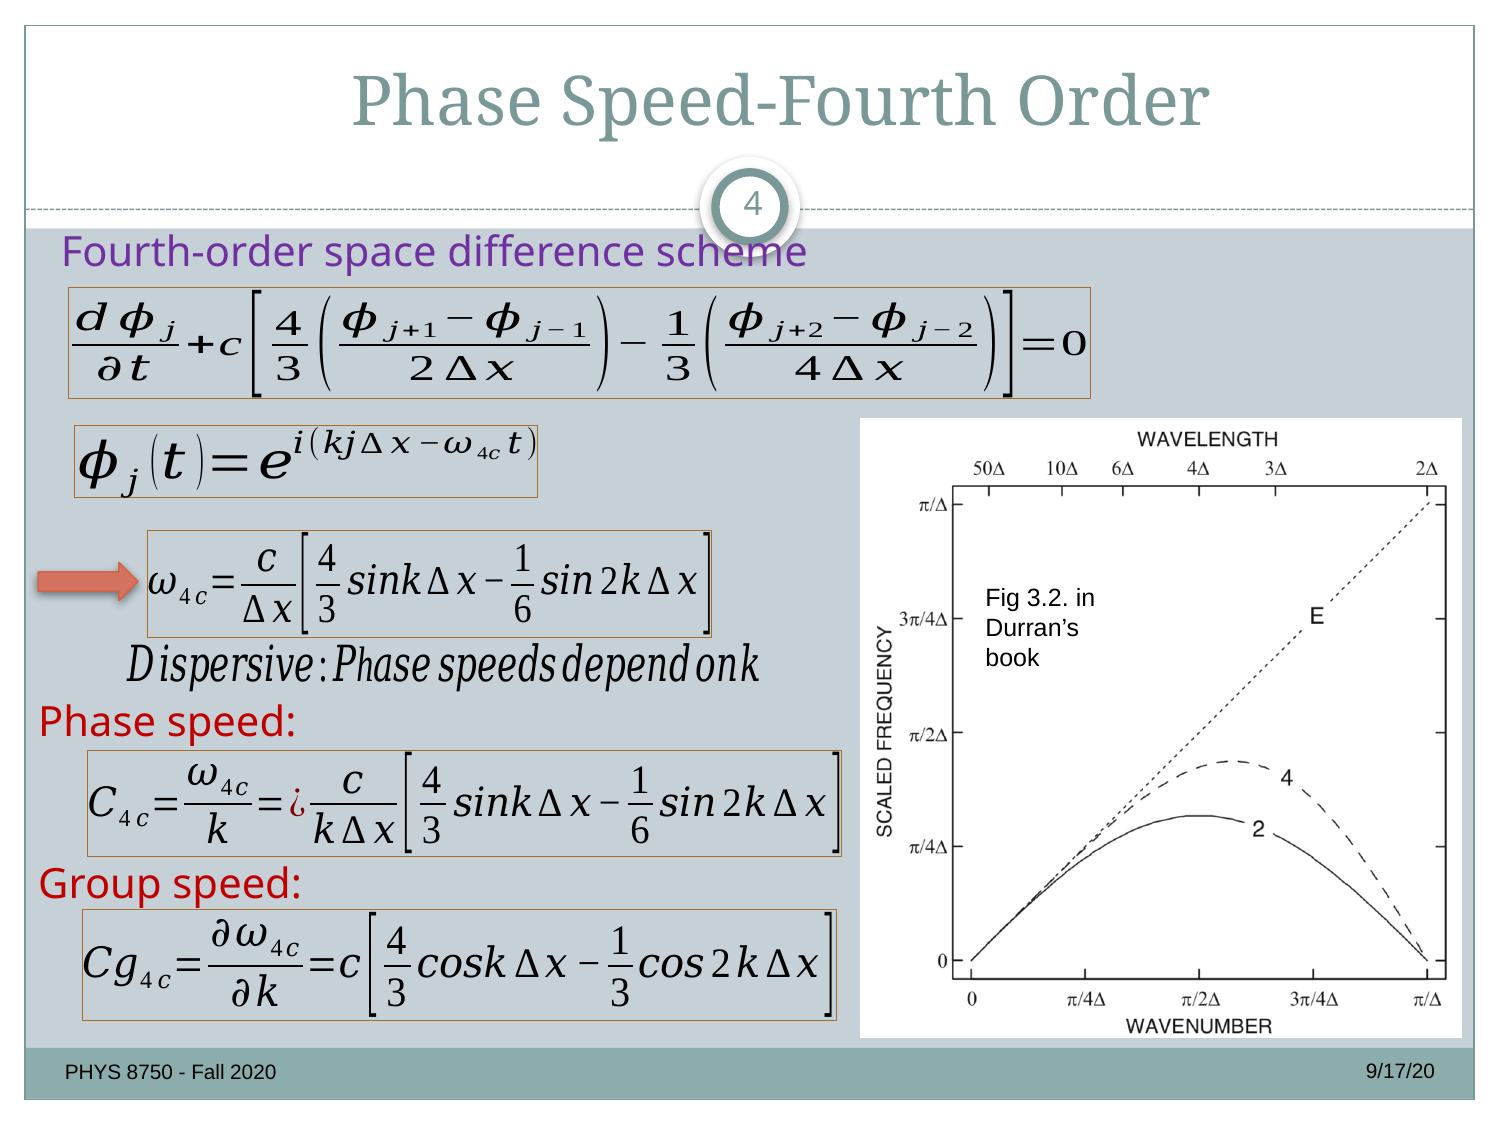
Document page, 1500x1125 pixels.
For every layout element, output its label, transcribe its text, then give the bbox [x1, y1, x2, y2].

slide_number 4 [715, 168, 791, 217]
text_box Phase speed: [23, 687, 852, 753]
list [859, 417, 1463, 1038]
text_box [37, 561, 139, 602]
footer PHYS 8750 - Fall 2020 [50, 1051, 638, 1112]
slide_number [950, 1050, 1450, 1111]
text_box Phase Speed-Fourth Order [82, 22, 1483, 147]
text_box Group speed: [23, 849, 852, 915]
text_box Fourth-order space difference scheme [46, 217, 971, 283]
